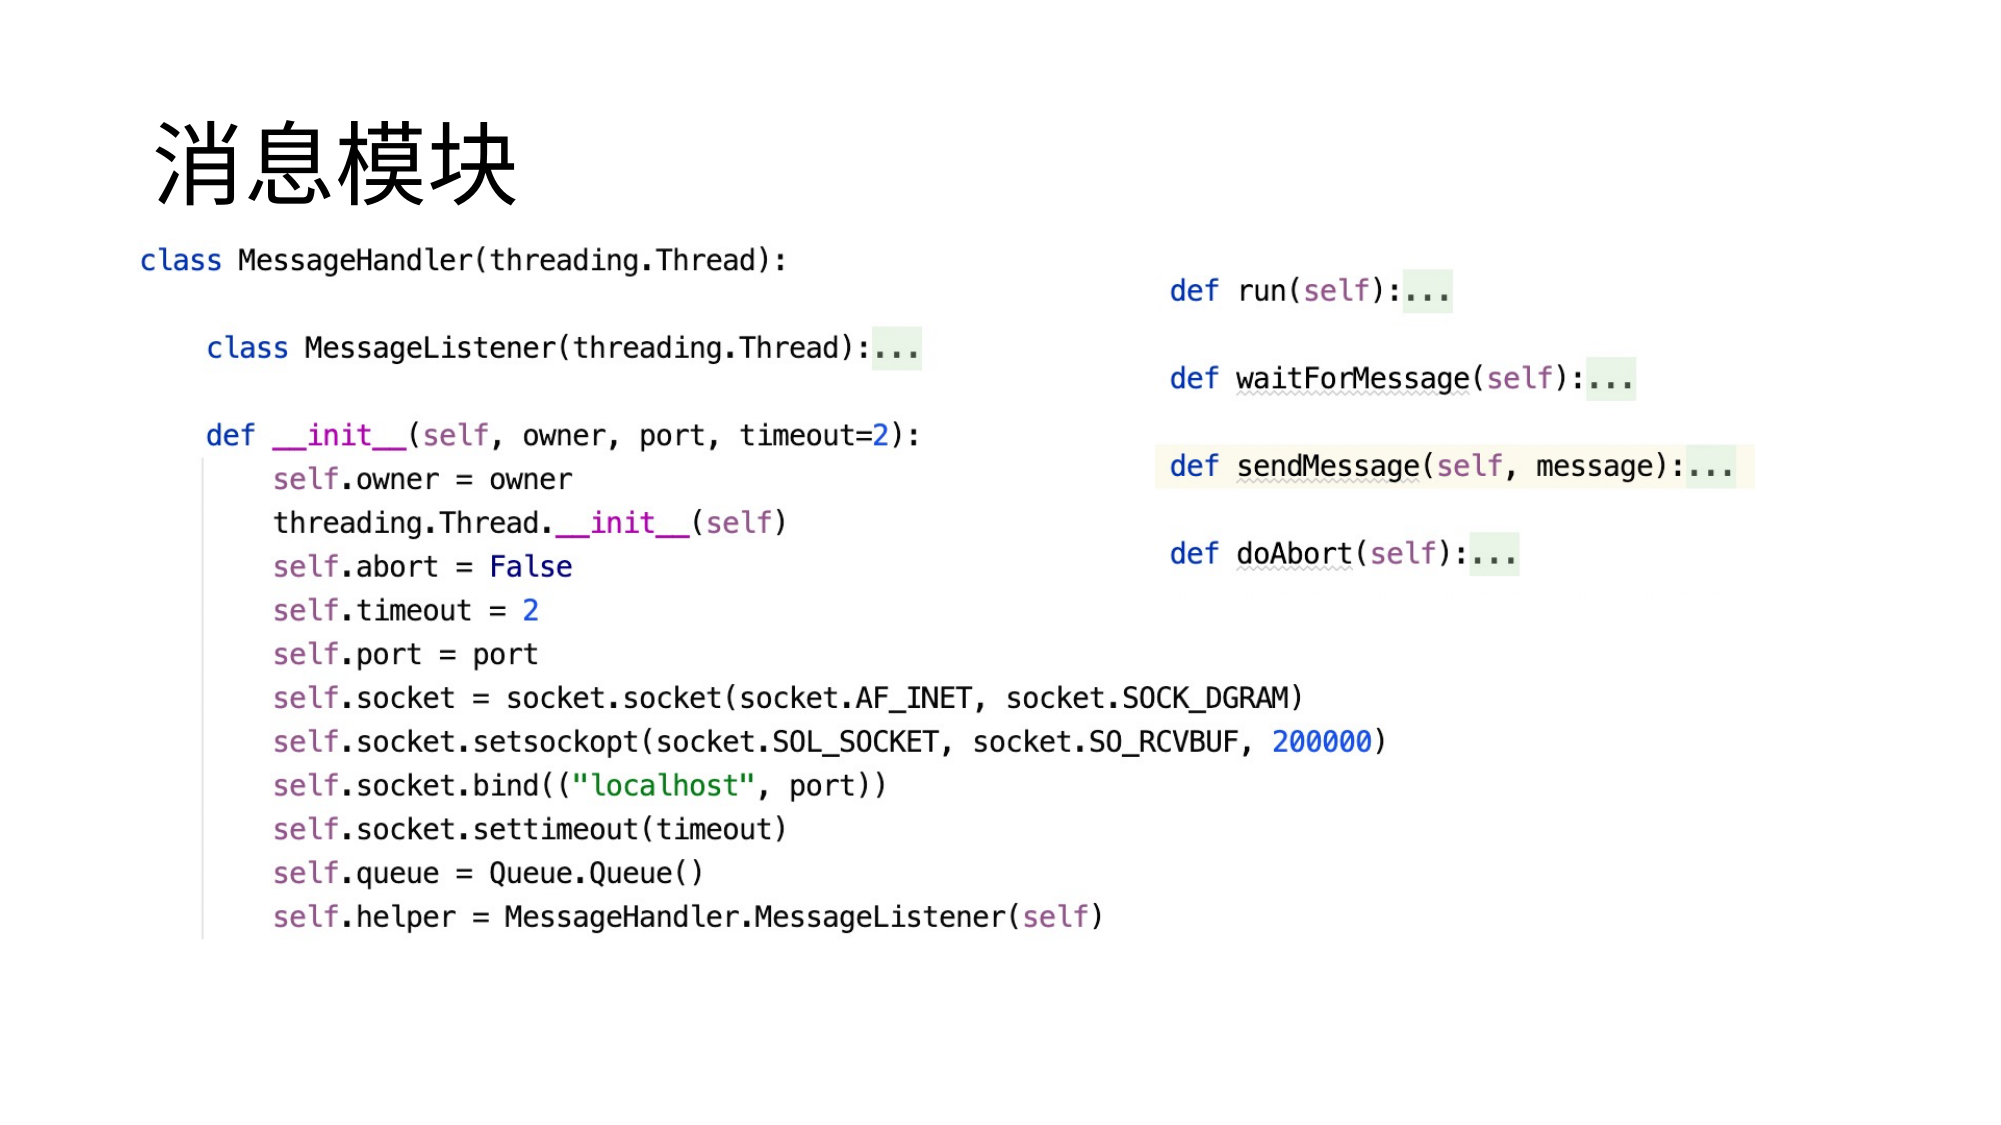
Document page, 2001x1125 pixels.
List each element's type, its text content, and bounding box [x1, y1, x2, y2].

title 消息模块 [137, 59, 1863, 278]
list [137, 239, 1401, 954]
picture [1154, 259, 1755, 597]
